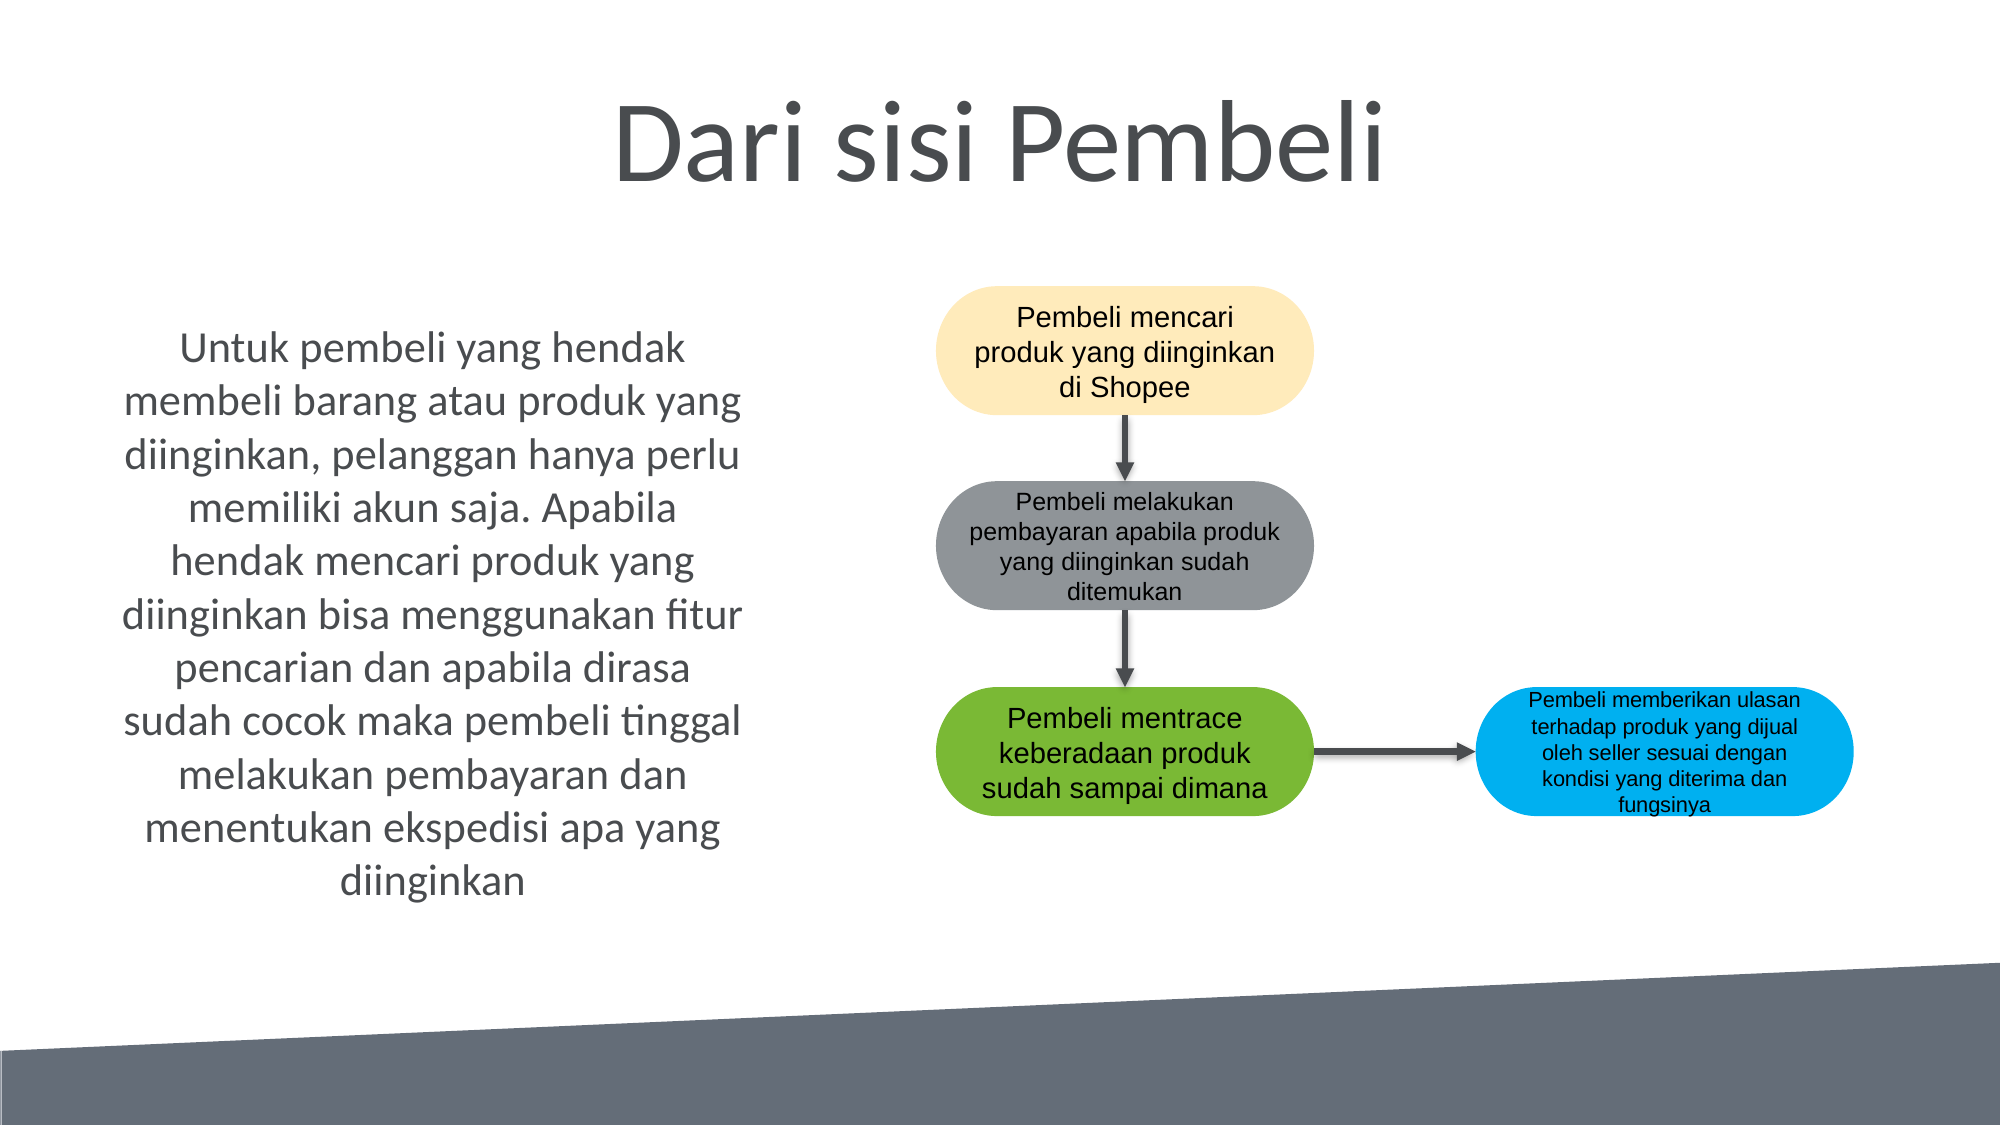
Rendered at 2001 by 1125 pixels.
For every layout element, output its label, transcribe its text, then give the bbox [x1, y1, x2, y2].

picture [0, 0, 2001, 1125]
list Untuk pembeli yang hendak membeli barang atau produk yang diinginkan, pelanggan hanya perlu memiliki akun saja. Apabila hendak mencari produk yang diinginkan bisa menggunakan fitur pencarian dan apabila dirasa sudah cocok maka pembeli tinggal melakukan pembayaran dan menentukan ekspedisi apa yang diinginkan [102, 310, 764, 963]
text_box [935, 285, 1854, 817]
title Dari sisi Pembeli [99, 40, 1900, 229]
